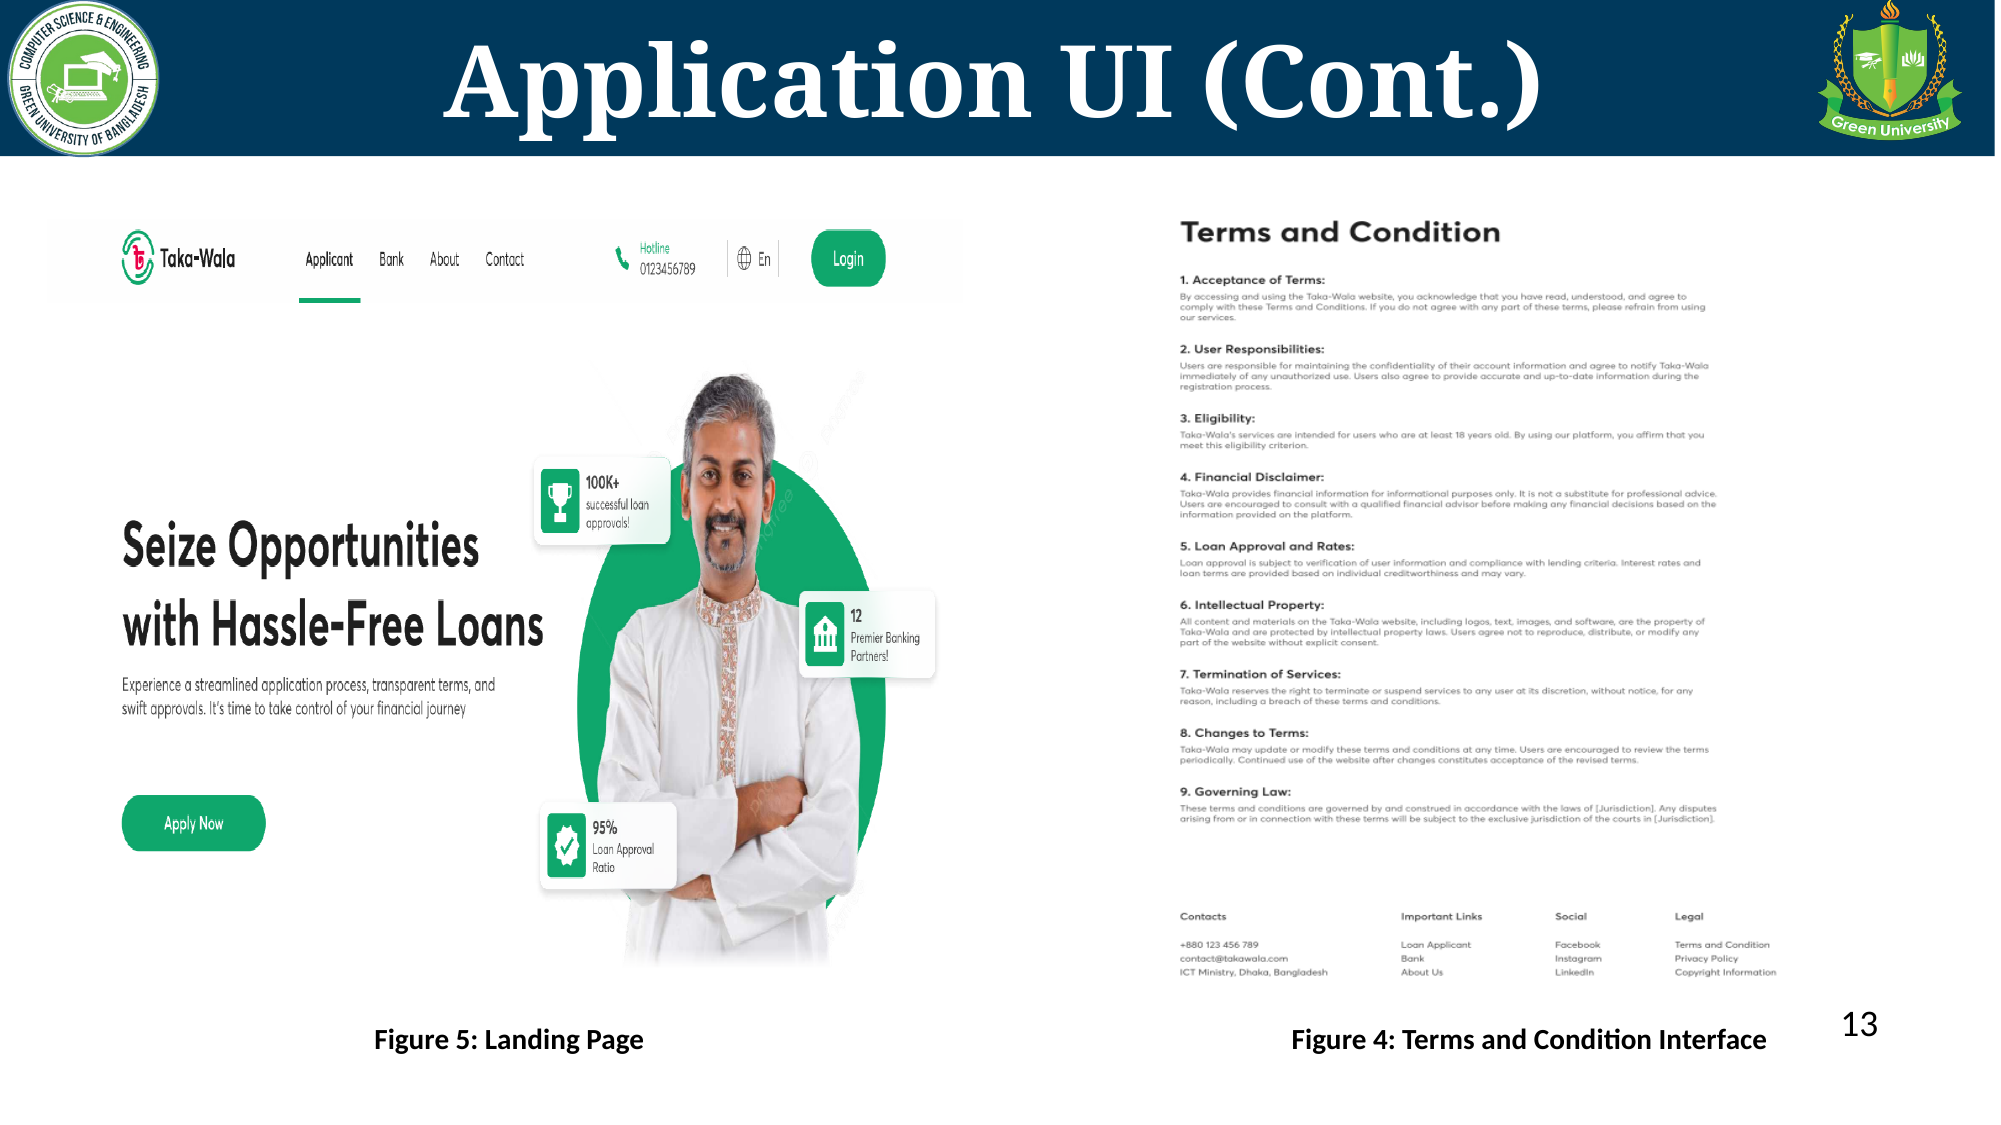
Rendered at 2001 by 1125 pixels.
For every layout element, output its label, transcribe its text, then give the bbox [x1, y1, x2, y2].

text_box 13 [1825, 991, 1904, 1052]
picture [46, 219, 963, 1064]
picture [1125, 186, 1846, 996]
text_box [0, 0, 8, 157]
text_box Application UI (Cont.) [388, 10, 1601, 145]
picture [1802, 0, 1978, 155]
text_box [8, 0, 160, 157]
text_box Figure 4: Terms and Condition Interface [1276, 1013, 1803, 1063]
text_box [160, 0, 1996, 157]
